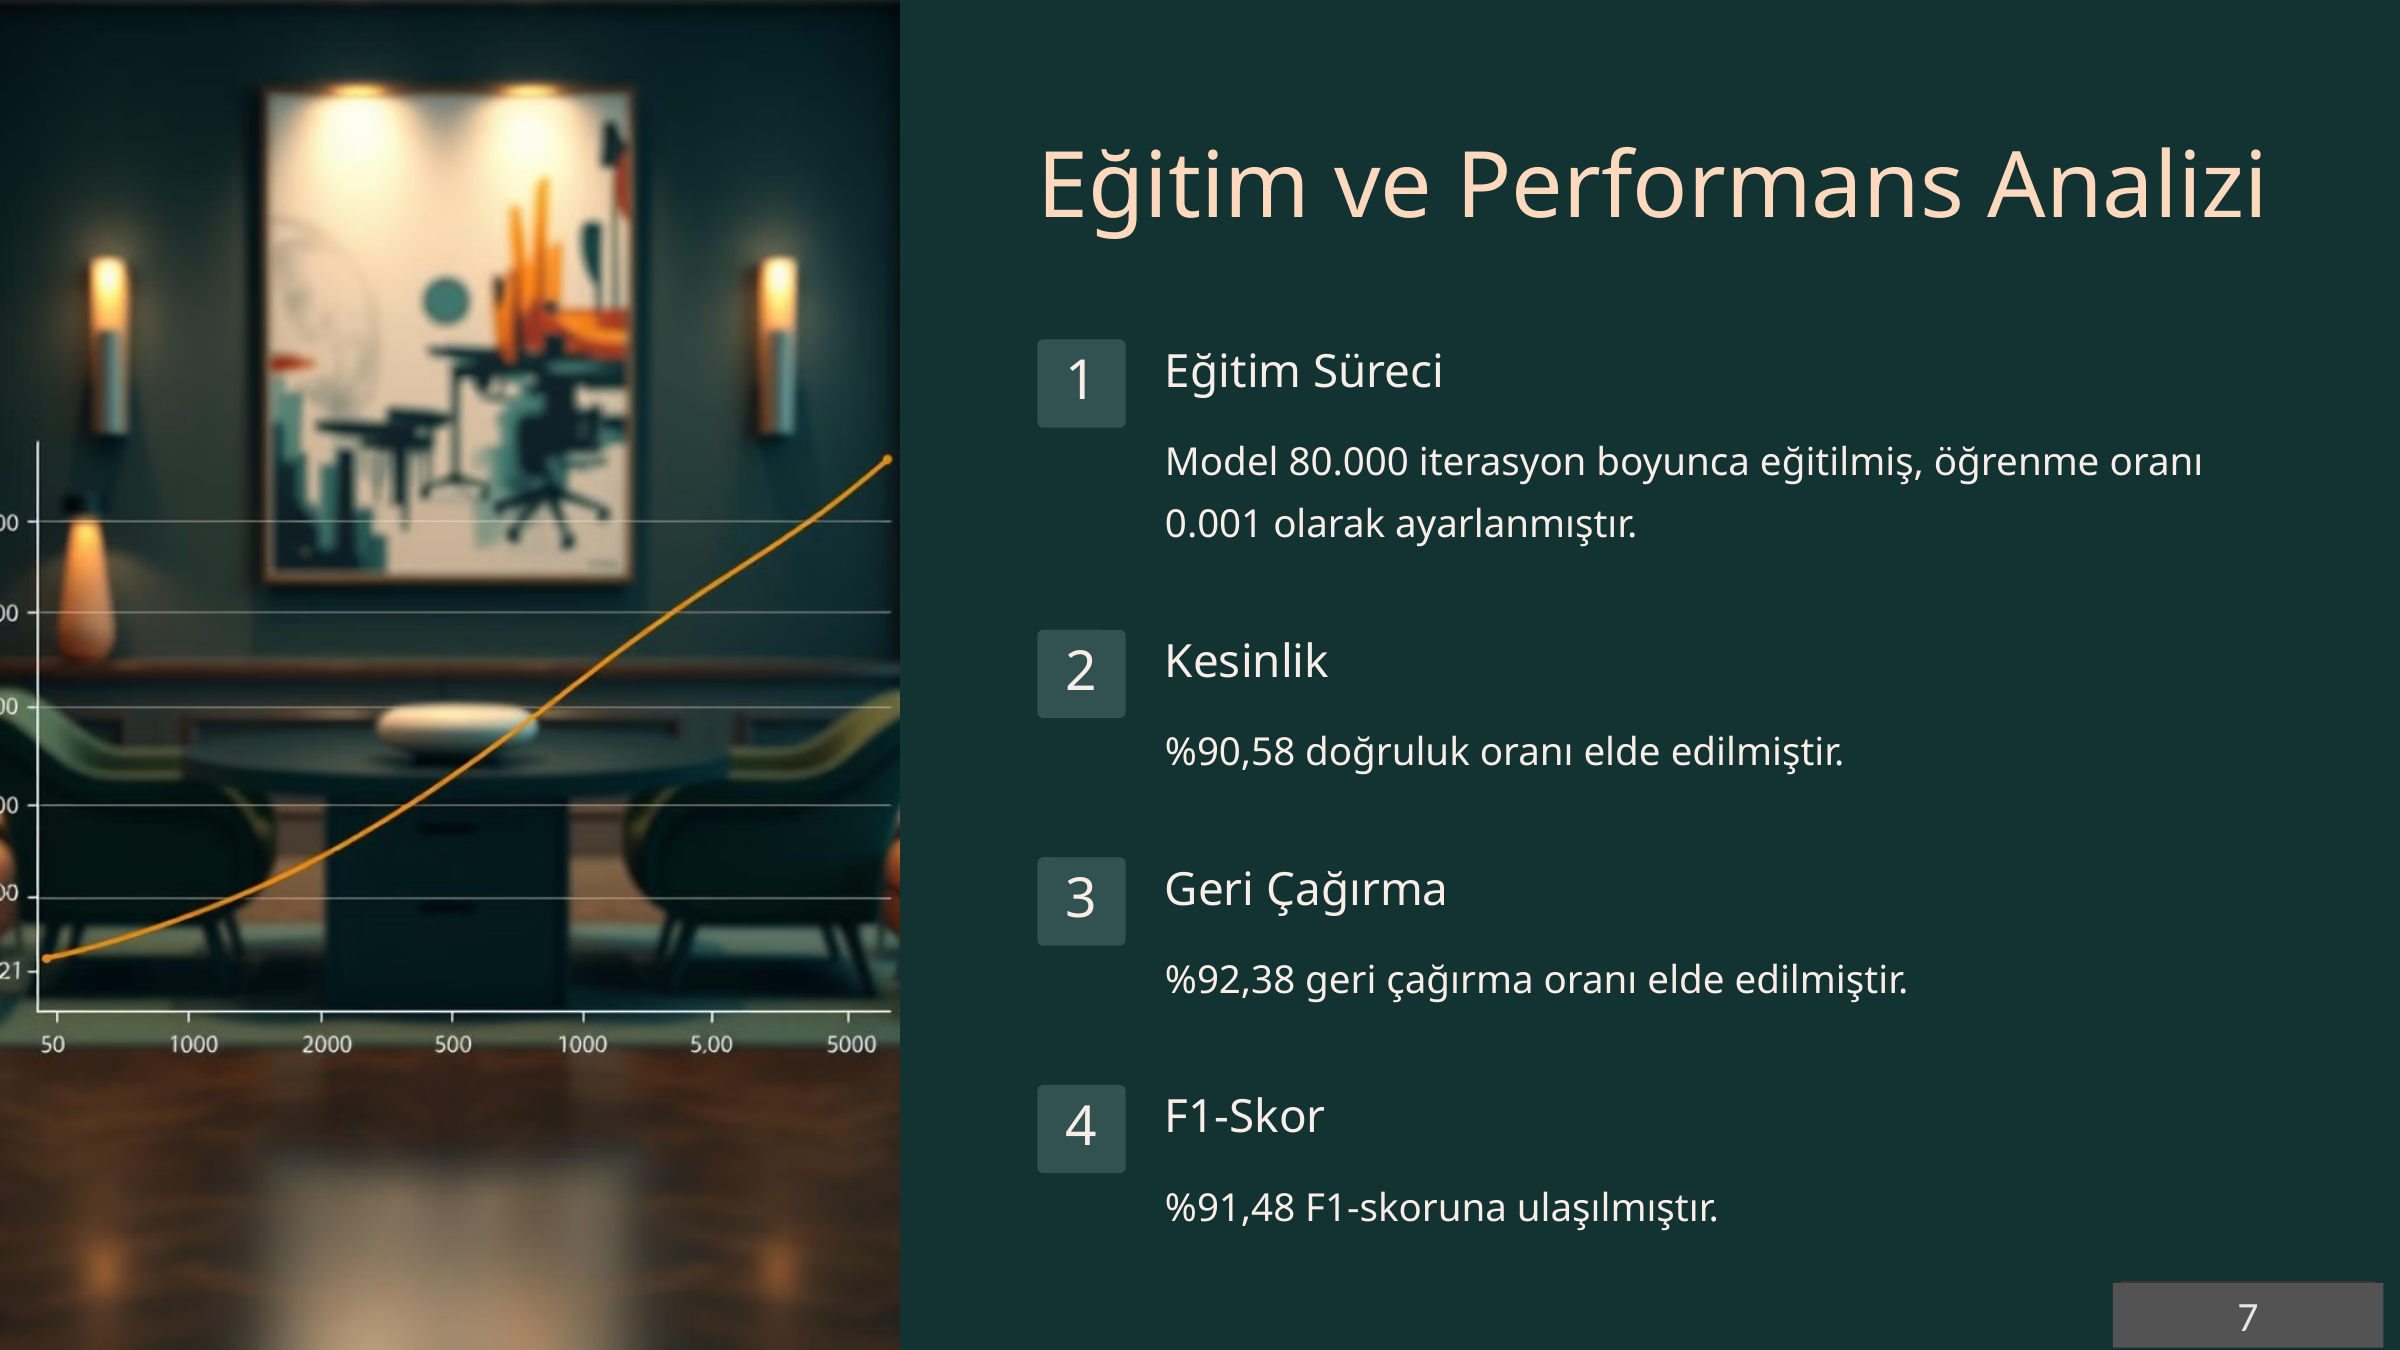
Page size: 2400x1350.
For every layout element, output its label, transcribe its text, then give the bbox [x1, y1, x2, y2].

text_box [1037, 629, 1126, 719]
text_box 3 [1066, 873, 1097, 930]
text_box 4 [1067, 1101, 1096, 1157]
text_box F1-Skor [1165, 1084, 1627, 1143]
text_box Kesinlik [1165, 629, 1627, 688]
picture [2106, 1271, 2389, 1339]
text_box [1037, 339, 1126, 428]
text_box Model 80.000 iterasyon boyunca eğitilmiş, öğrenme oranı 0.001 olarak ayarlanmıştır. [1165, 420, 2263, 547]
text_box Eğitim Süreci [1165, 339, 1627, 398]
text_box [1037, 1084, 1126, 1174]
picture [0, 0, 900, 1350]
text_box %91,48 F1-skoruna ulaşılmıştır. [1165, 1166, 2263, 1229]
text_box %92,38 geri çağırma oranı elde edilmiştir. [1165, 938, 2263, 1002]
text_box 2 [1066, 646, 1097, 702]
text_box Eğitim ve Performans Analizi [1037, 120, 2233, 237]
text_box Geri Çağırma [1165, 857, 1627, 916]
text_box [1037, 857, 1126, 946]
text_box 1 [1071, 355, 1092, 412]
text_box %90,58 doğruluk oranı elde edilmiştir. [1165, 711, 2263, 774]
text_box 7 [2112, 1282, 2384, 1348]
